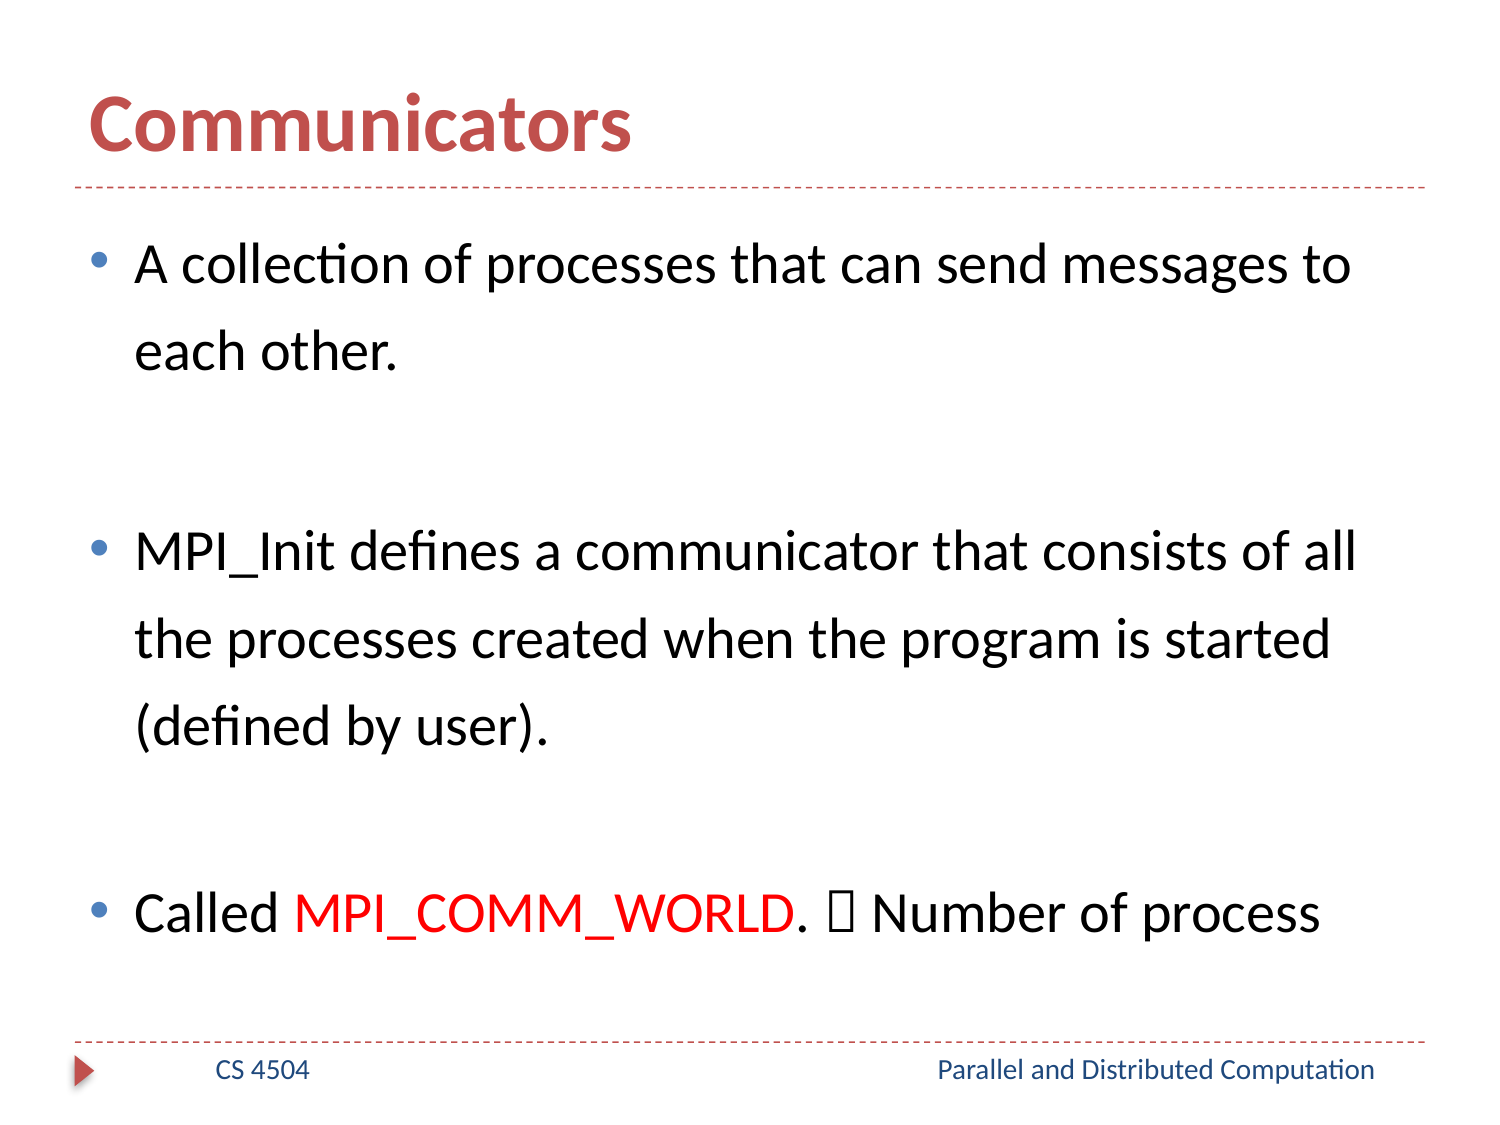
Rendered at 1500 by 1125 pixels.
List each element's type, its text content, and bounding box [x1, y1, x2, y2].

slide_number Parallel and Distributed Computation [887, 1042, 1426, 1103]
slide_number CS 4504 [100, 1042, 426, 1103]
list A collection of processes that can send messages to each other. MPI_Init defines a communicator that consists of all the processes created when the program is started (defined by user). Called MPI_COMM_WORLD.  Number of process [75, 200, 1425, 1010]
title Communicators [75, 12, 1425, 175]
